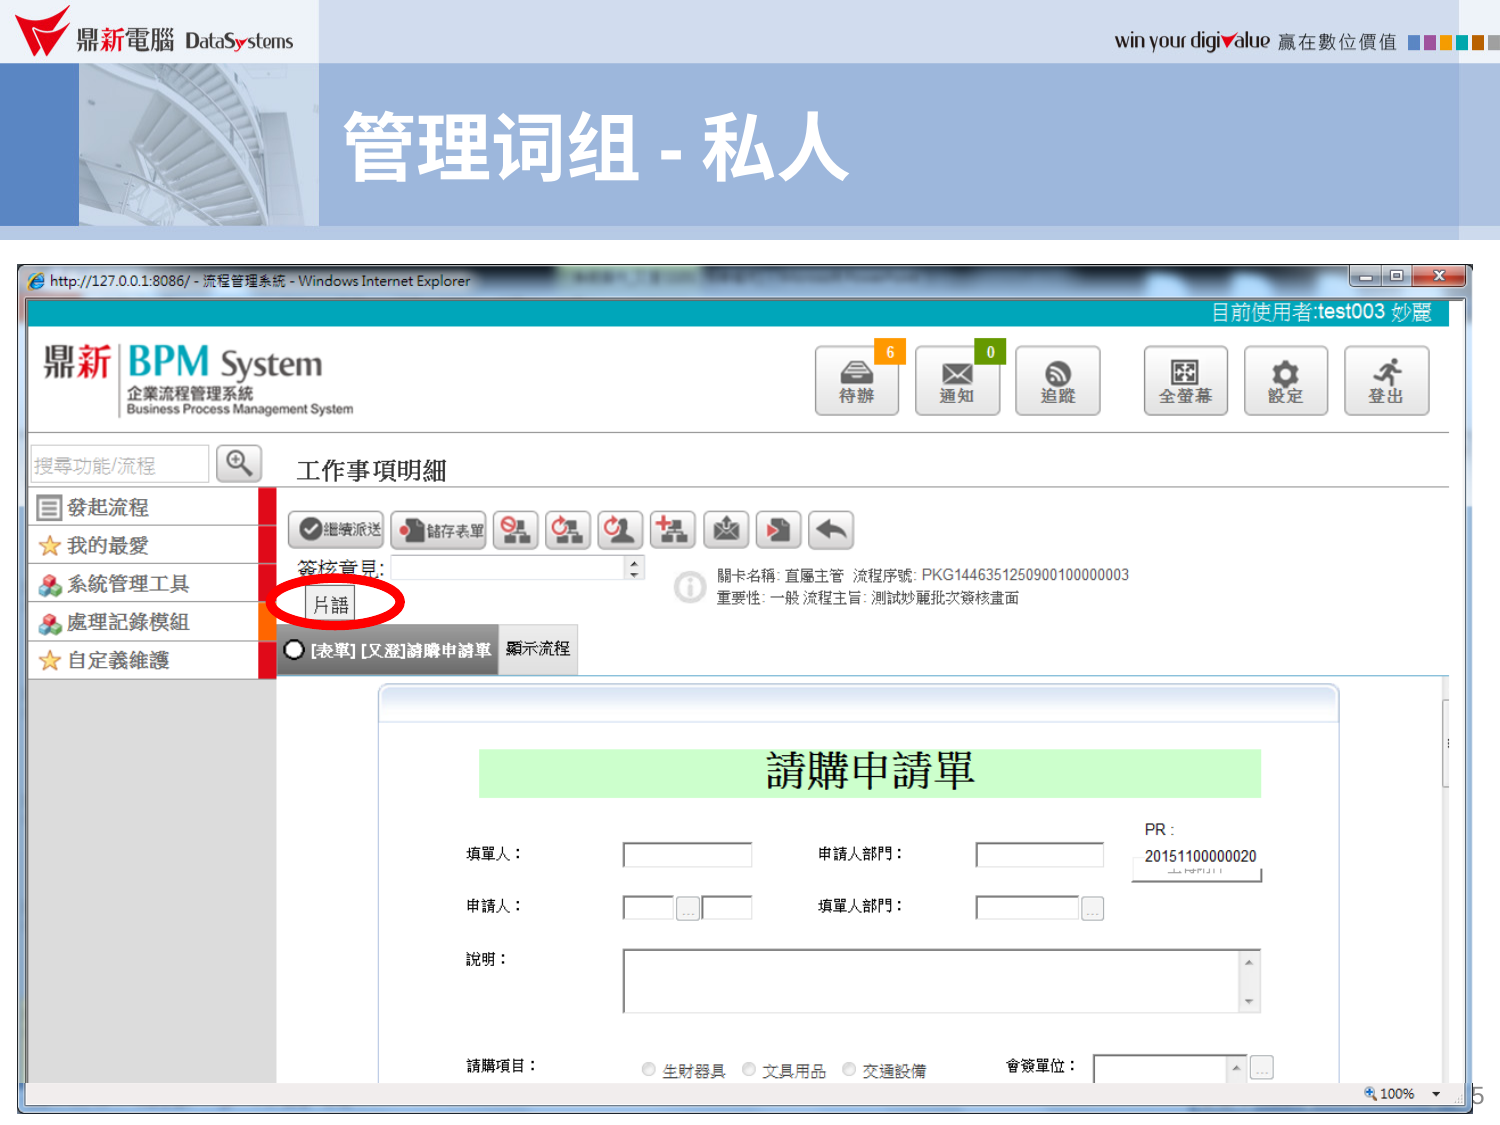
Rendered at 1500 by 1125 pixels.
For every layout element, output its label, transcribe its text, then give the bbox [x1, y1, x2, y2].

picture [17, 264, 1474, 1115]
picture [0, 0, 1500, 240]
title 管理词组-私人 [326, 92, 1457, 198]
slide_number 45 [1149, 1065, 1500, 1125]
